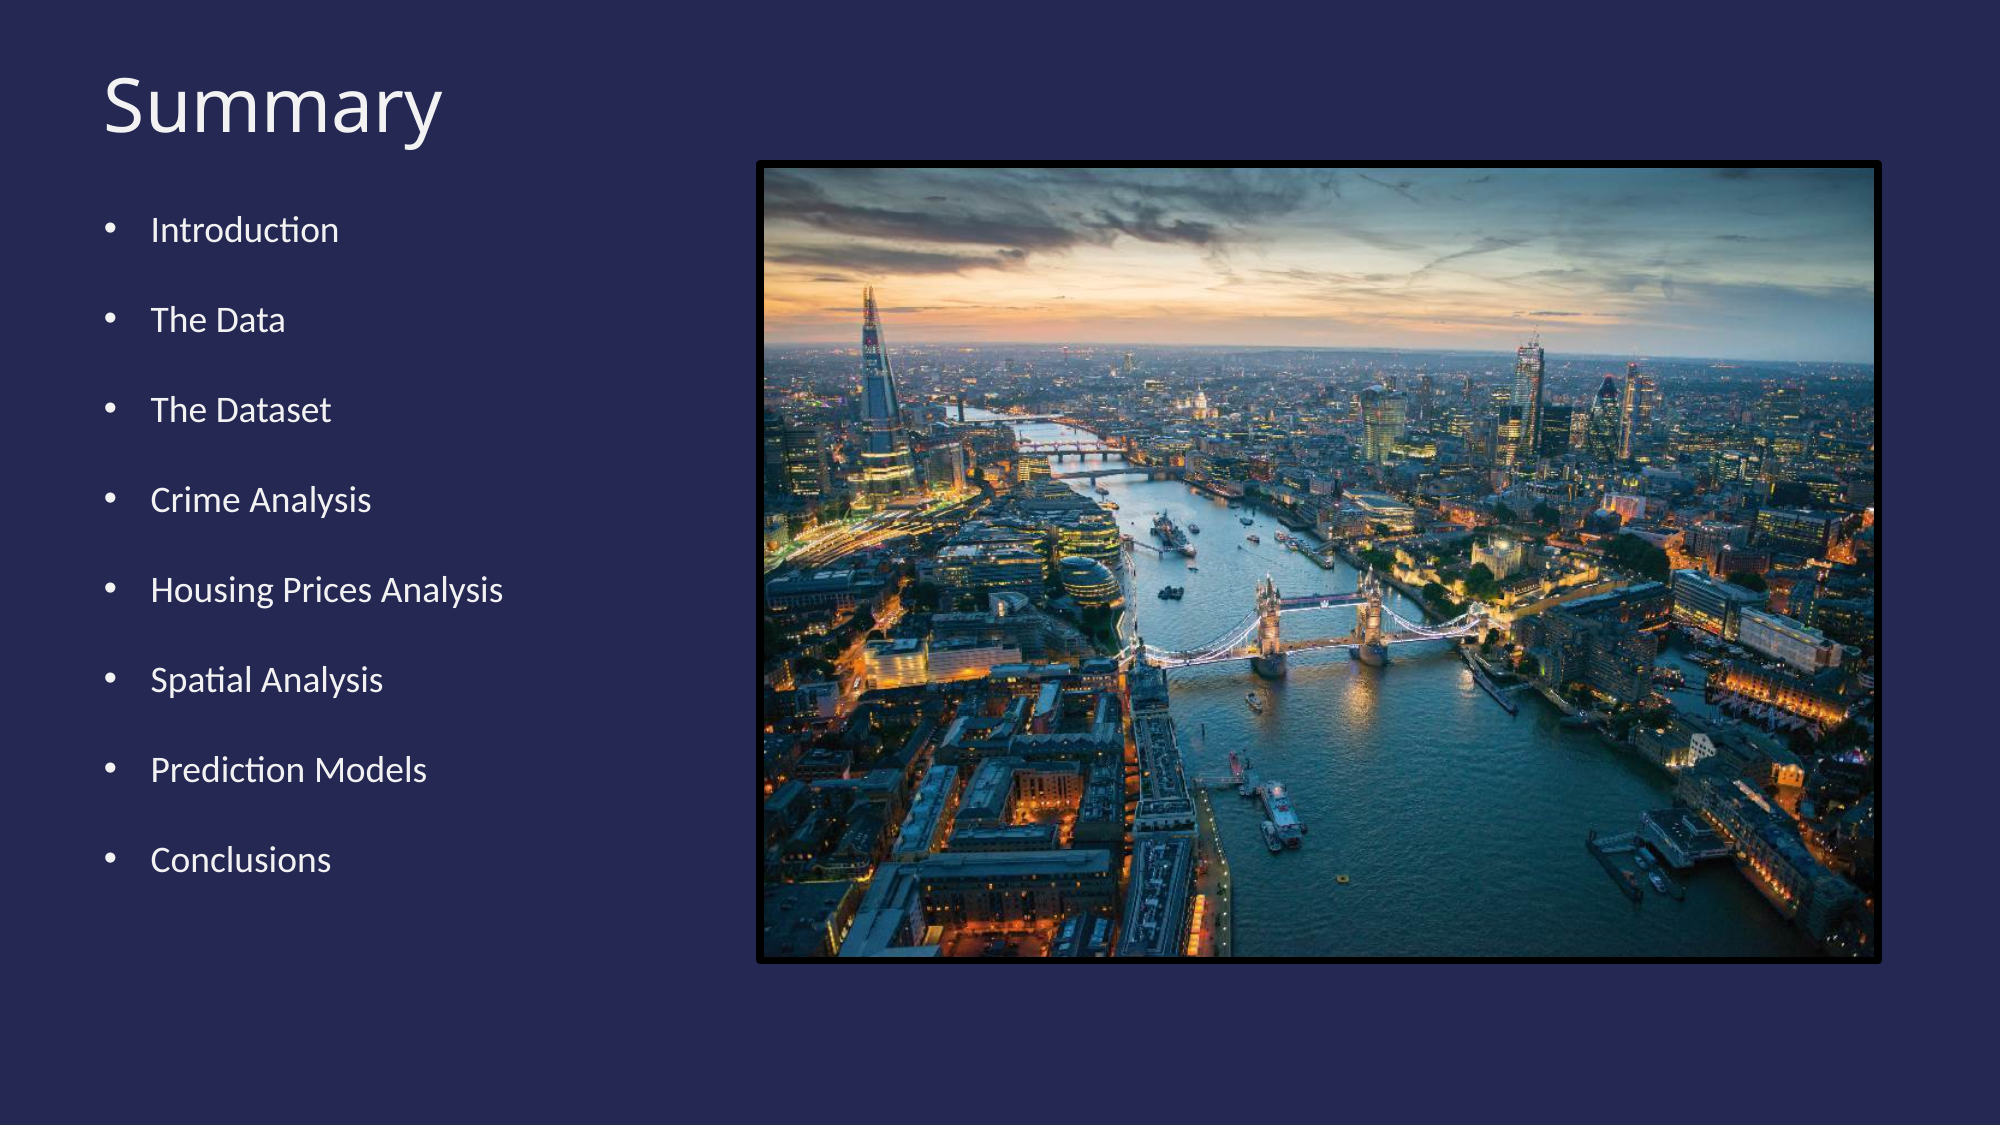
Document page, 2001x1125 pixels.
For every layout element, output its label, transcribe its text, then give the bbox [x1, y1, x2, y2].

text_box Introduction The Data The Dataset Crime Analysis Housing Prices Analysis Spatial Analysis Prediction Models Conclusions [88, 152, 681, 978]
picture [764, 168, 1875, 957]
title Summary [89, 25, 1814, 191]
